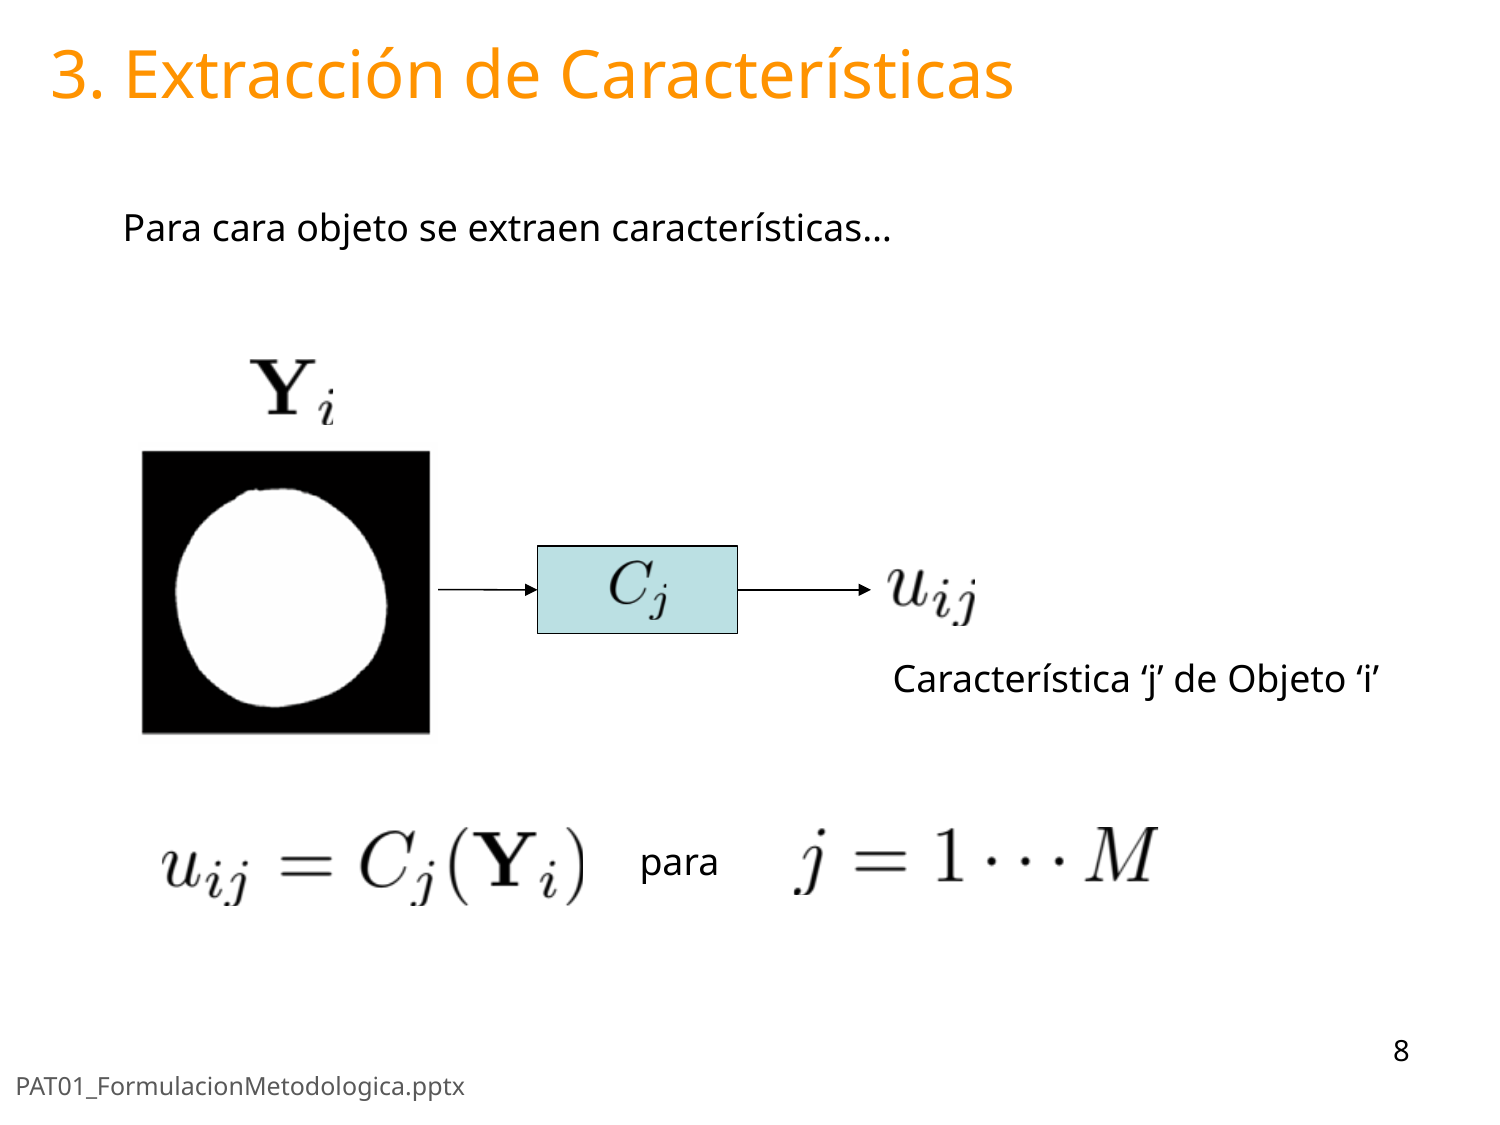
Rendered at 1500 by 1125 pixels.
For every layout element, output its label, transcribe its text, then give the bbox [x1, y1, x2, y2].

text_box 3. Extracción de Características [35, 24, 1032, 120]
text_box PAT01_FormulacionMetodologica.pptx [0, 1063, 481, 1109]
picture [249, 359, 334, 425]
picture [137, 441, 439, 744]
picture [886, 568, 975, 626]
text_box Para cara objeto se extraen características… [107, 196, 908, 257]
text_box para [624, 830, 734, 891]
slide_number 8 [1074, 1024, 1426, 1103]
picture [608, 559, 667, 620]
picture [161, 826, 583, 906]
text_box [537, 546, 738, 634]
picture [793, 827, 1159, 895]
text_box Característica ‘j’ de Objeto ‘i’ [877, 647, 1395, 707]
